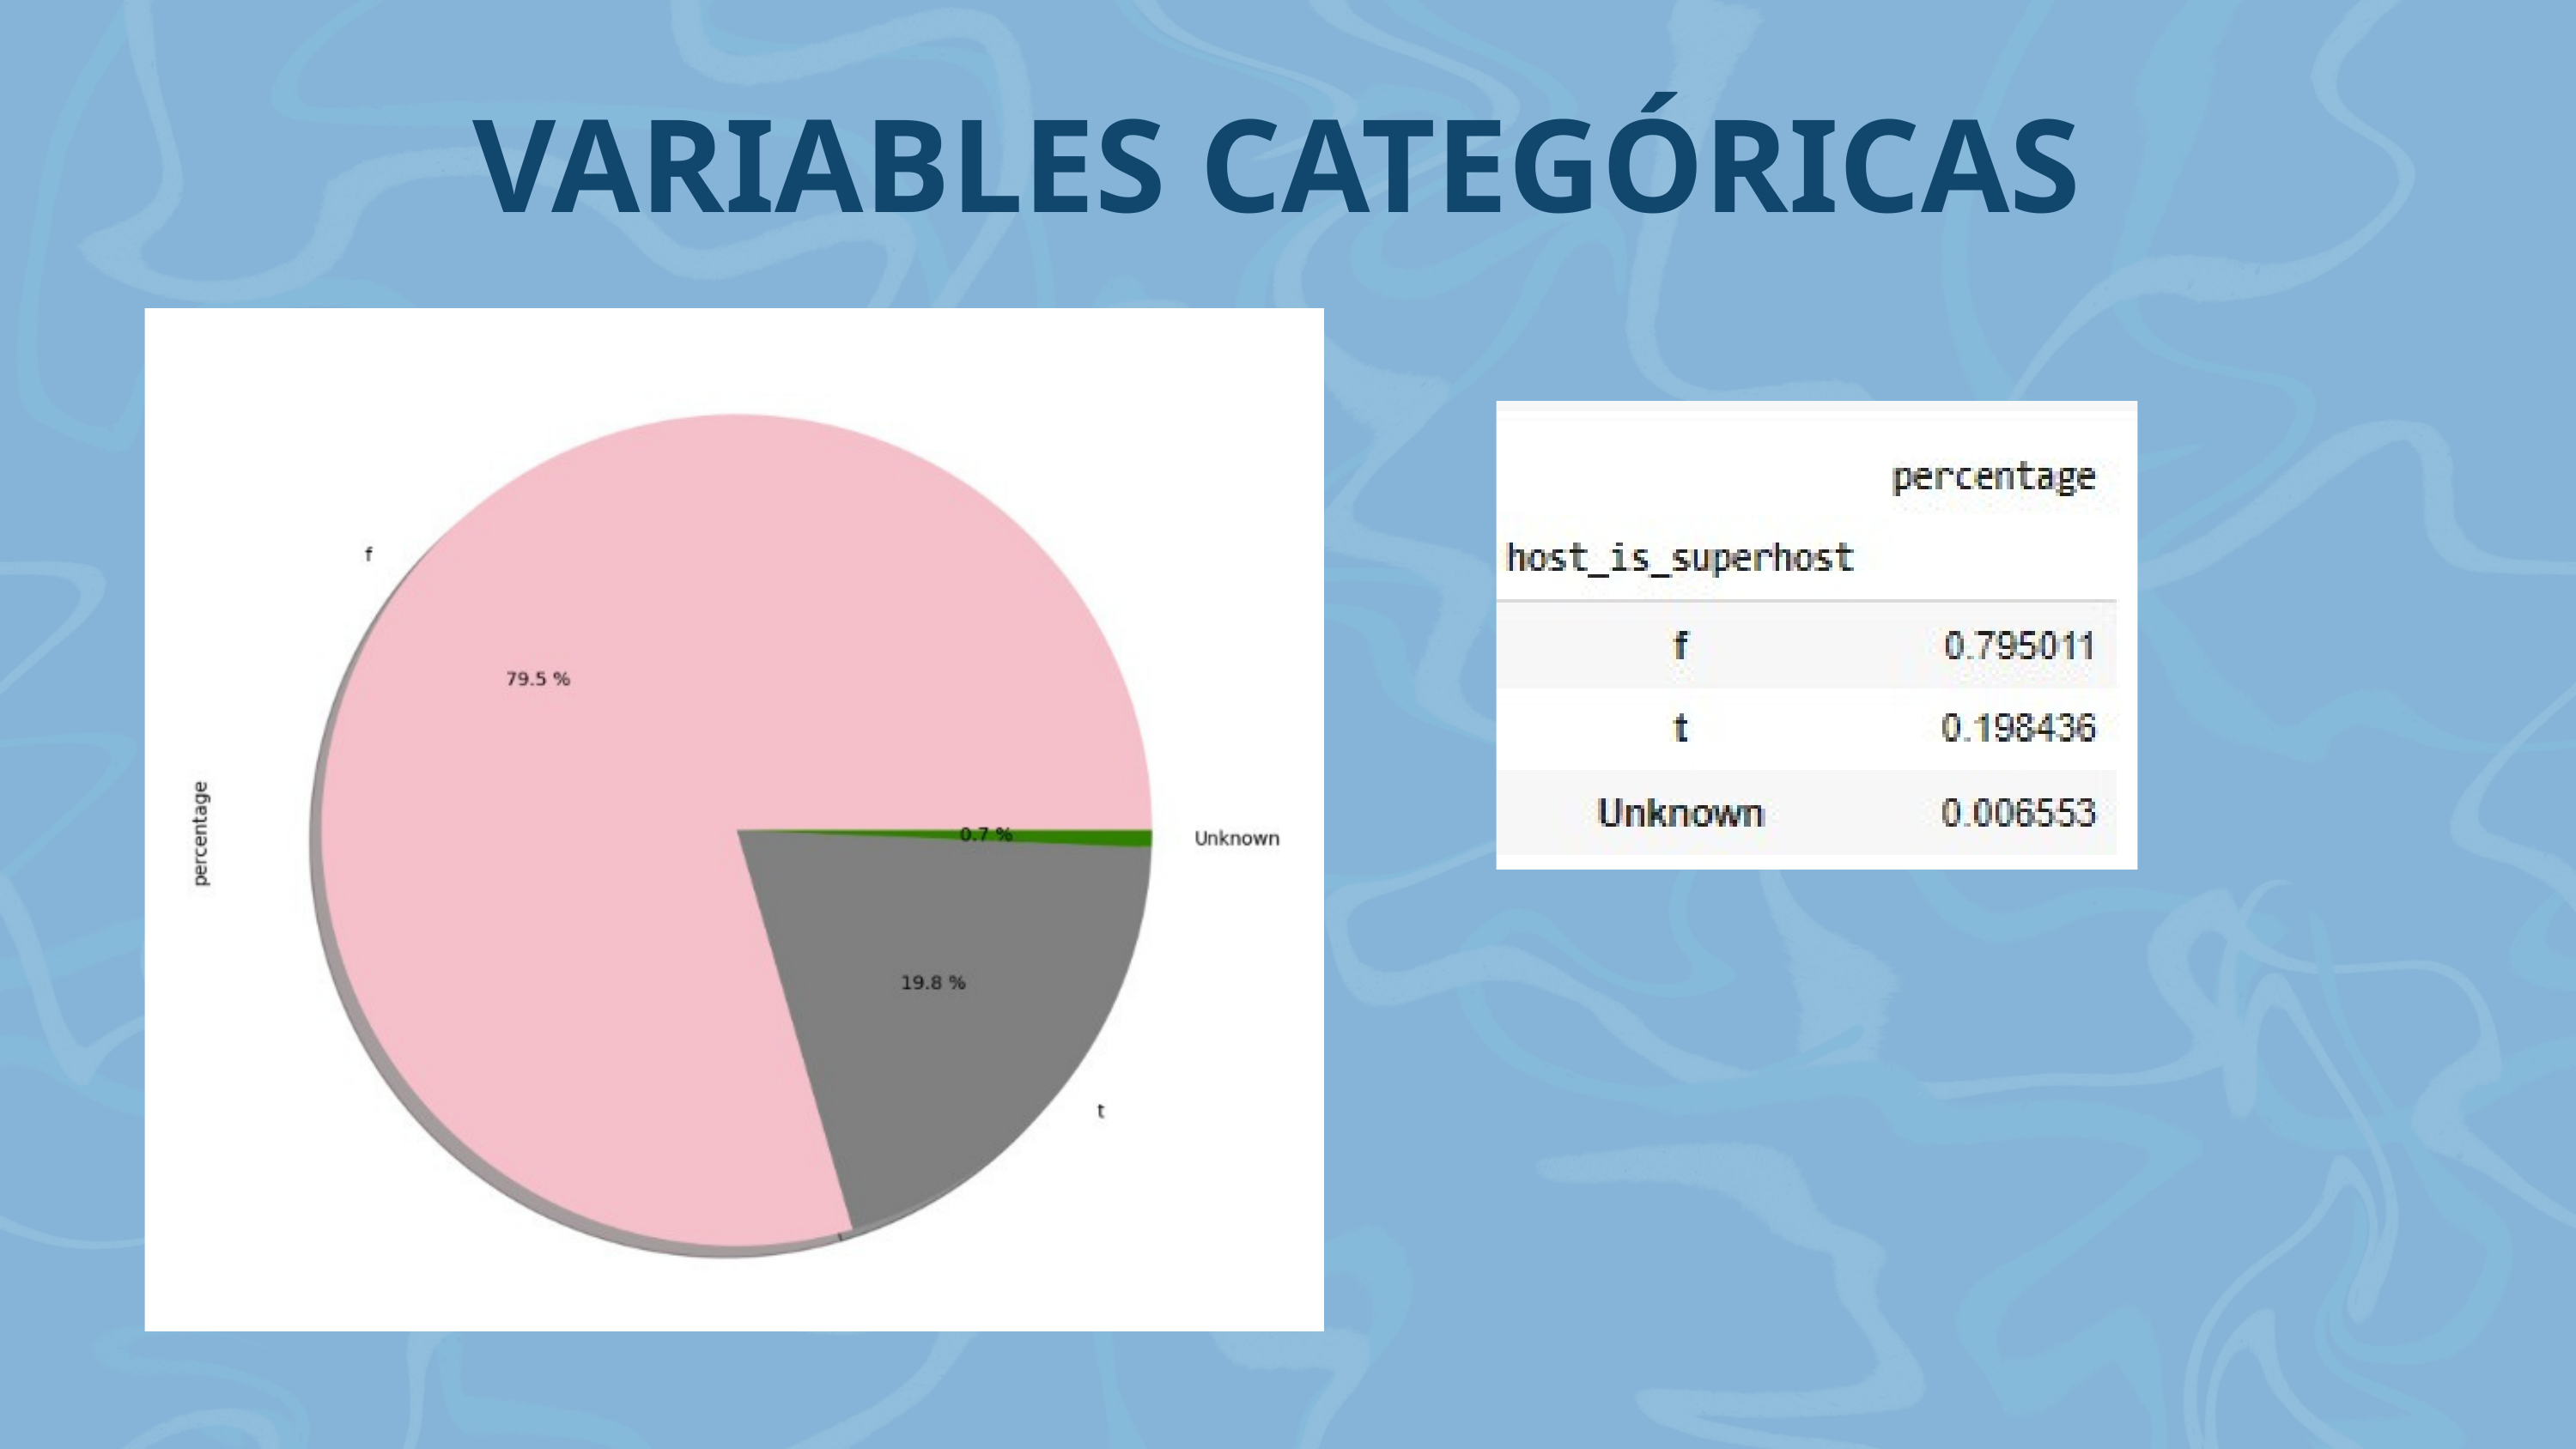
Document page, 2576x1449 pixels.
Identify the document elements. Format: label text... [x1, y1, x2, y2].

text_box [144, 308, 1324, 1331]
text_box [0, 0, 2576, 1449]
text_box [1496, 401, 2138, 870]
text_box VARIABLES CATEGÓRICAS [386, 83, 2235, 239]
